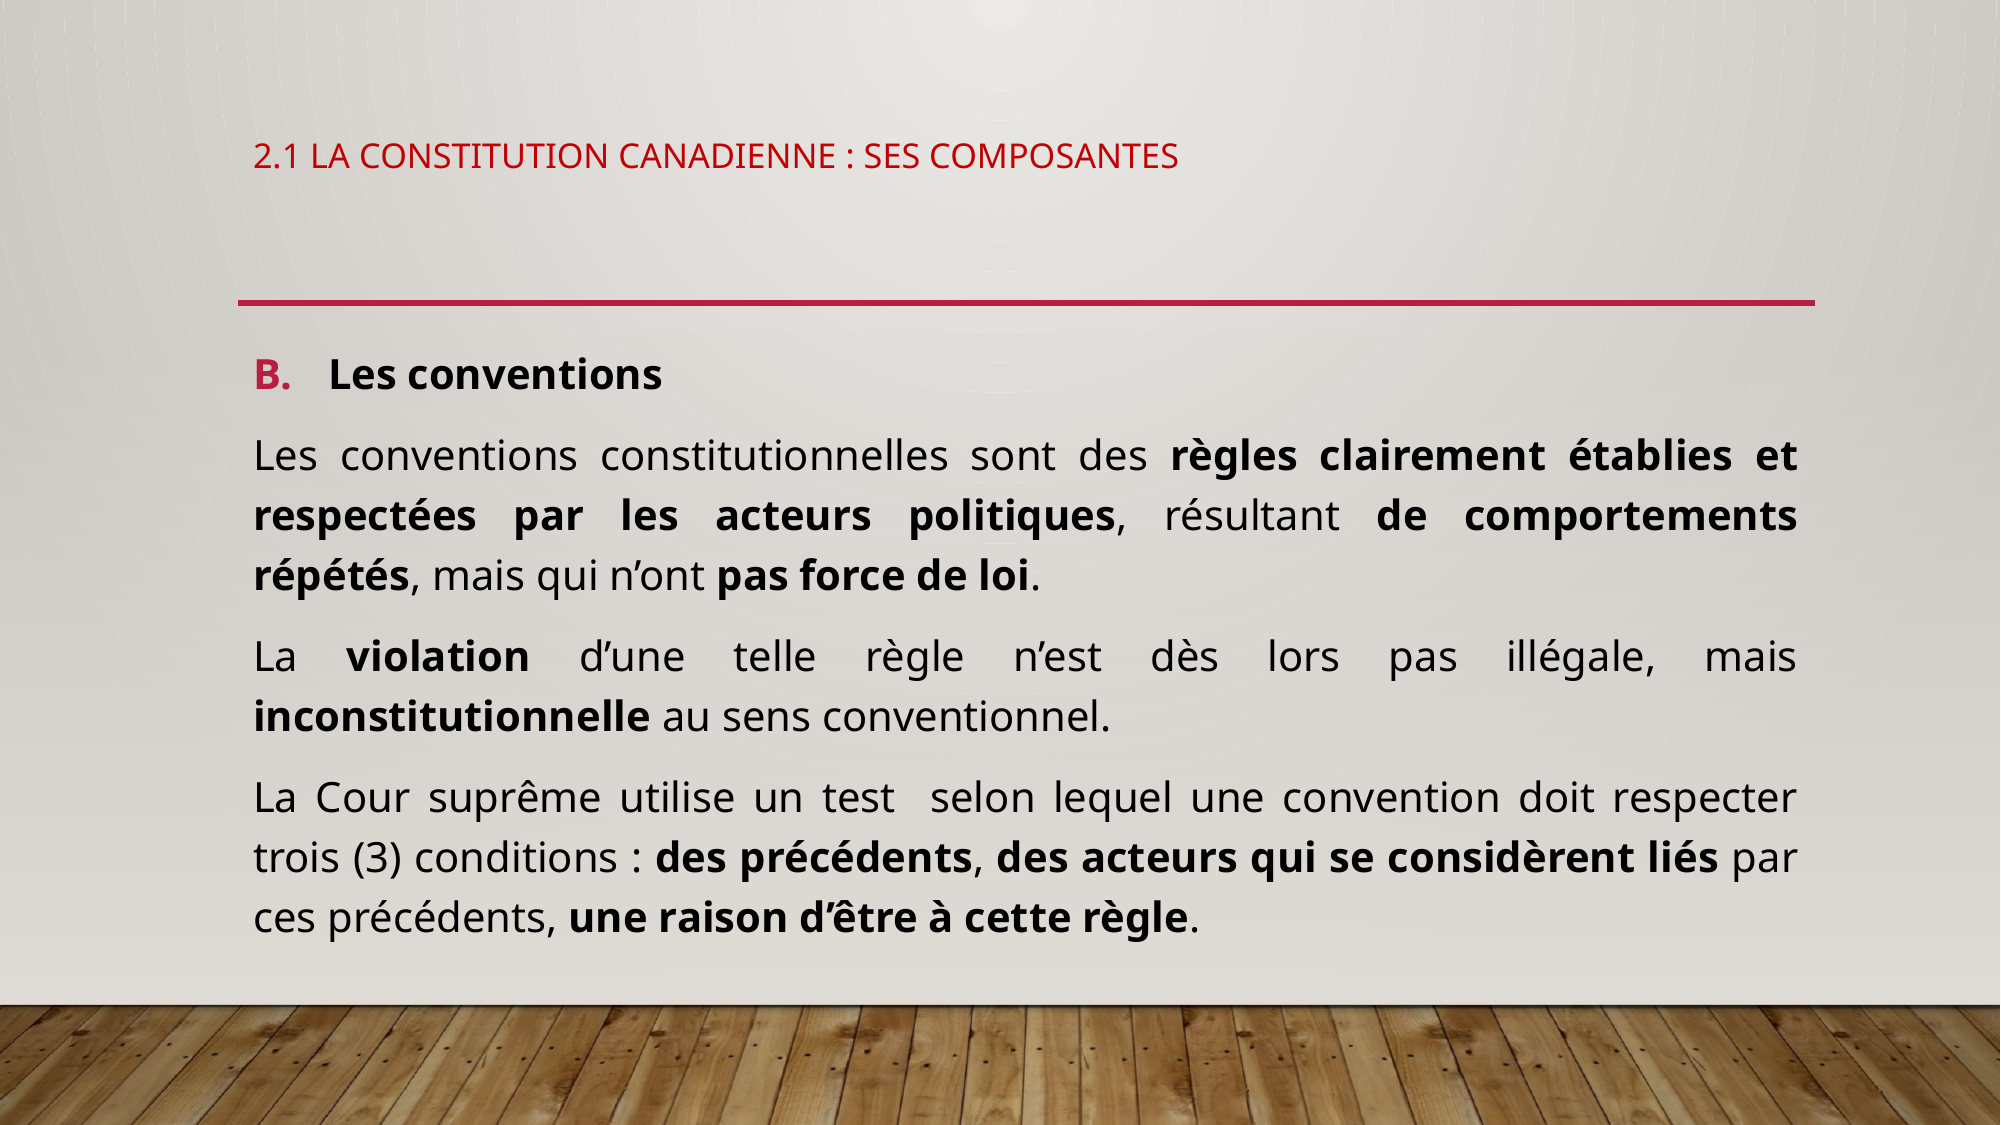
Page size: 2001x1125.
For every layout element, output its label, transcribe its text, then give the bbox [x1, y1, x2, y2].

title 2.1 la constitution canadienne : ses composantes [238, 131, 1814, 305]
picture [0, 1005, 2000, 1125]
list Les conventions Les conventions constitutionnelles sont des règles clairement établies et respectées par les acteurs politiques, résultant de comportements répétés, mais qui n’ont pas force de loi. La violation d’une telle règle n’est dès lors pas illégale, mais inconstitutionnelle au sens conventionnel. La Cour suprême utilise un test selon lequel une convention doit respecter trois (3) conditions : des précédents, des acteurs qui se considèrent liés par ces précédents, une raison d’être à cette règle. [238, 330, 1814, 993]
